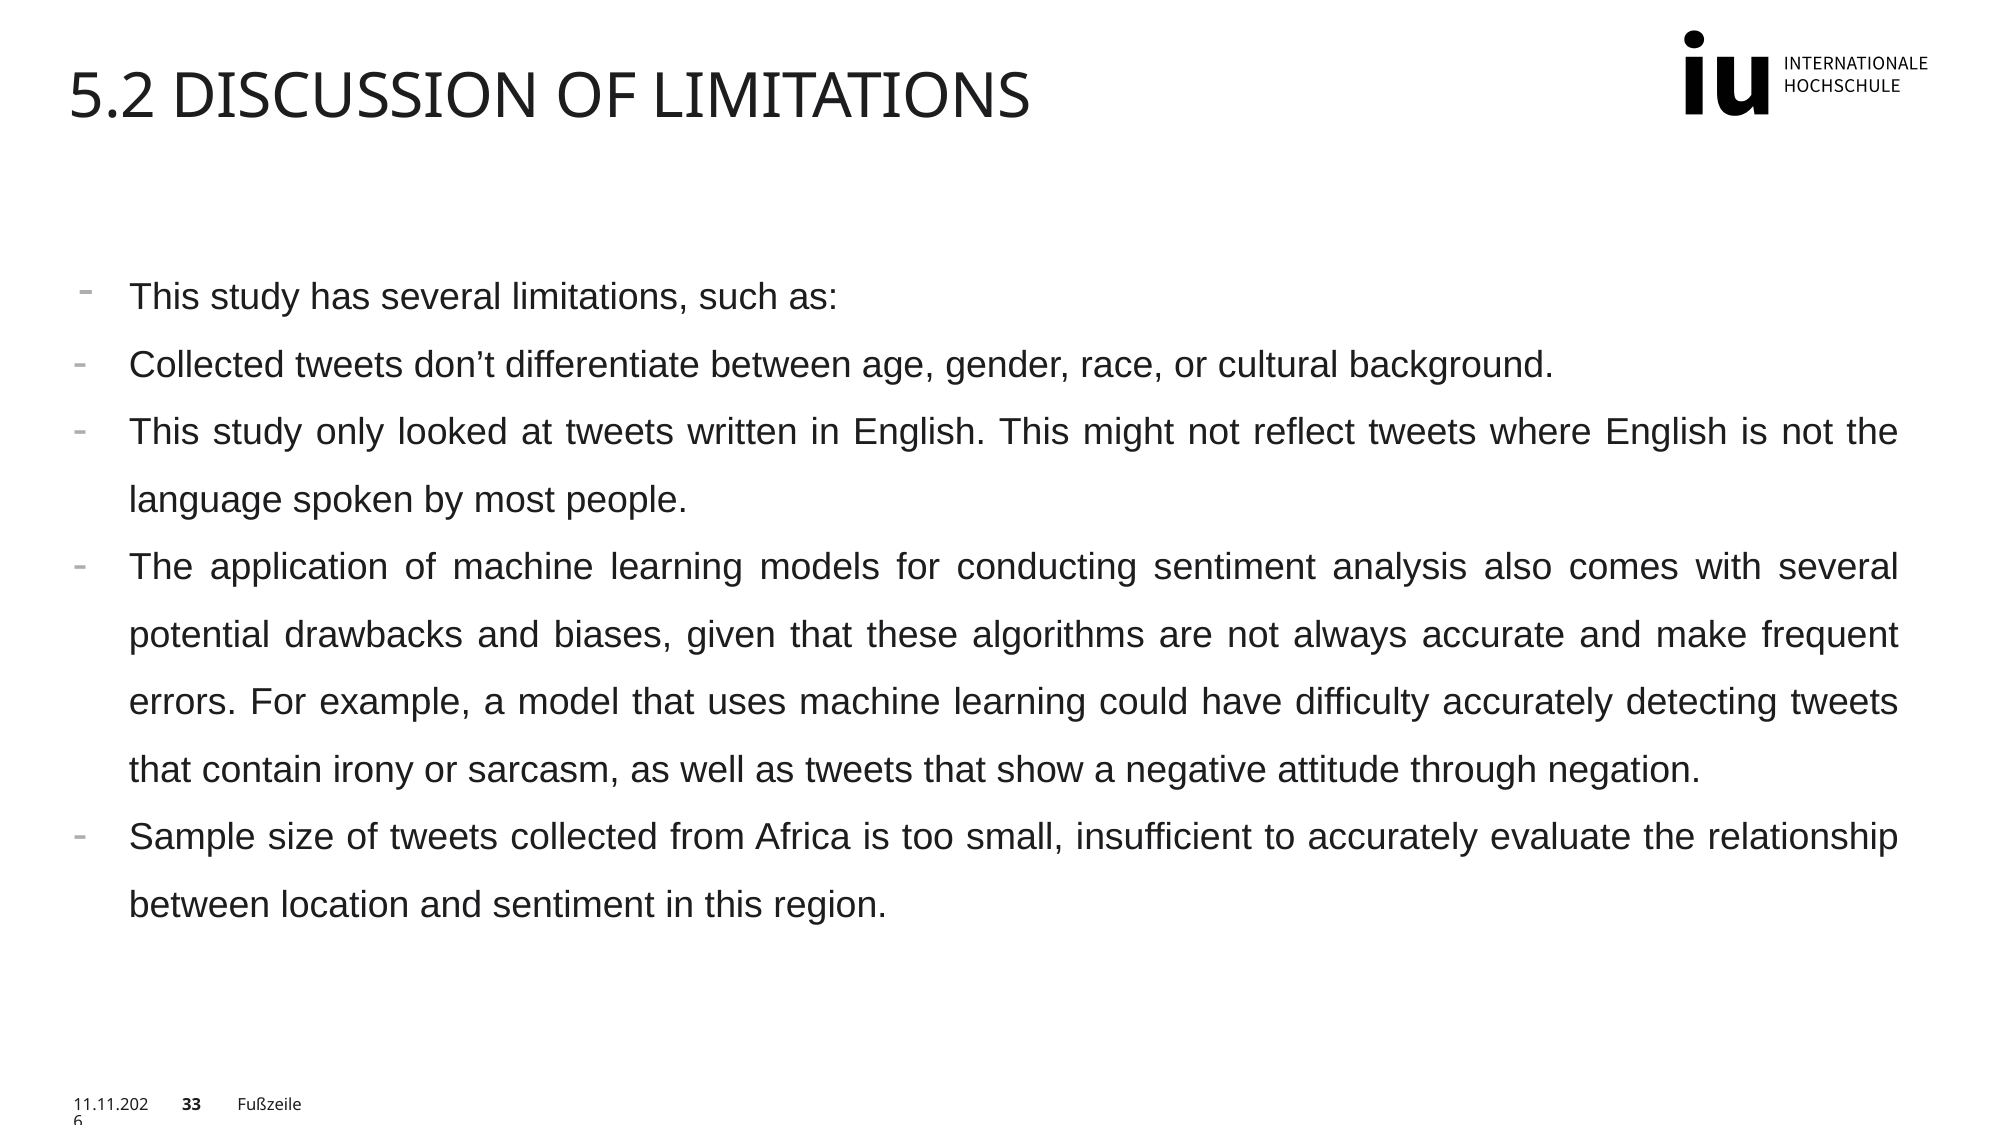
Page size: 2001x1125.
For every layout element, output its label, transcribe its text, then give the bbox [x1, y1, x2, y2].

list This study has several limitations, such as: Collected tweets don’t differentiate between age, gender, race, or cultural background. This study only looked at tweets written in English. This might not reflect tweets where English is not the language spoken by most people. The application of machine learning models for conducting sentiment analysis also comes with several potential drawbacks and biases, given that these algorithms are not always accurate and make frequent errors. For example, a model that uses machine learning could have difficulty accurately detecting tweets that contain irony or sarcasm, as well as tweets that show a negative attitude through negation. Sample size of tweets collected from Africa is too small, insufficient to accurately evaluate the relationship between location and sentiment in this region. [72, 249, 1935, 1053]
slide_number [73, 1093, 151, 1116]
title 5.2 DISCUSSION of Limitations [69, 63, 1461, 200]
picture [1628, 0, 1985, 172]
footer Fußzeile [237, 1093, 1956, 1116]
slide_number 33 [157, 1093, 226, 1116]
